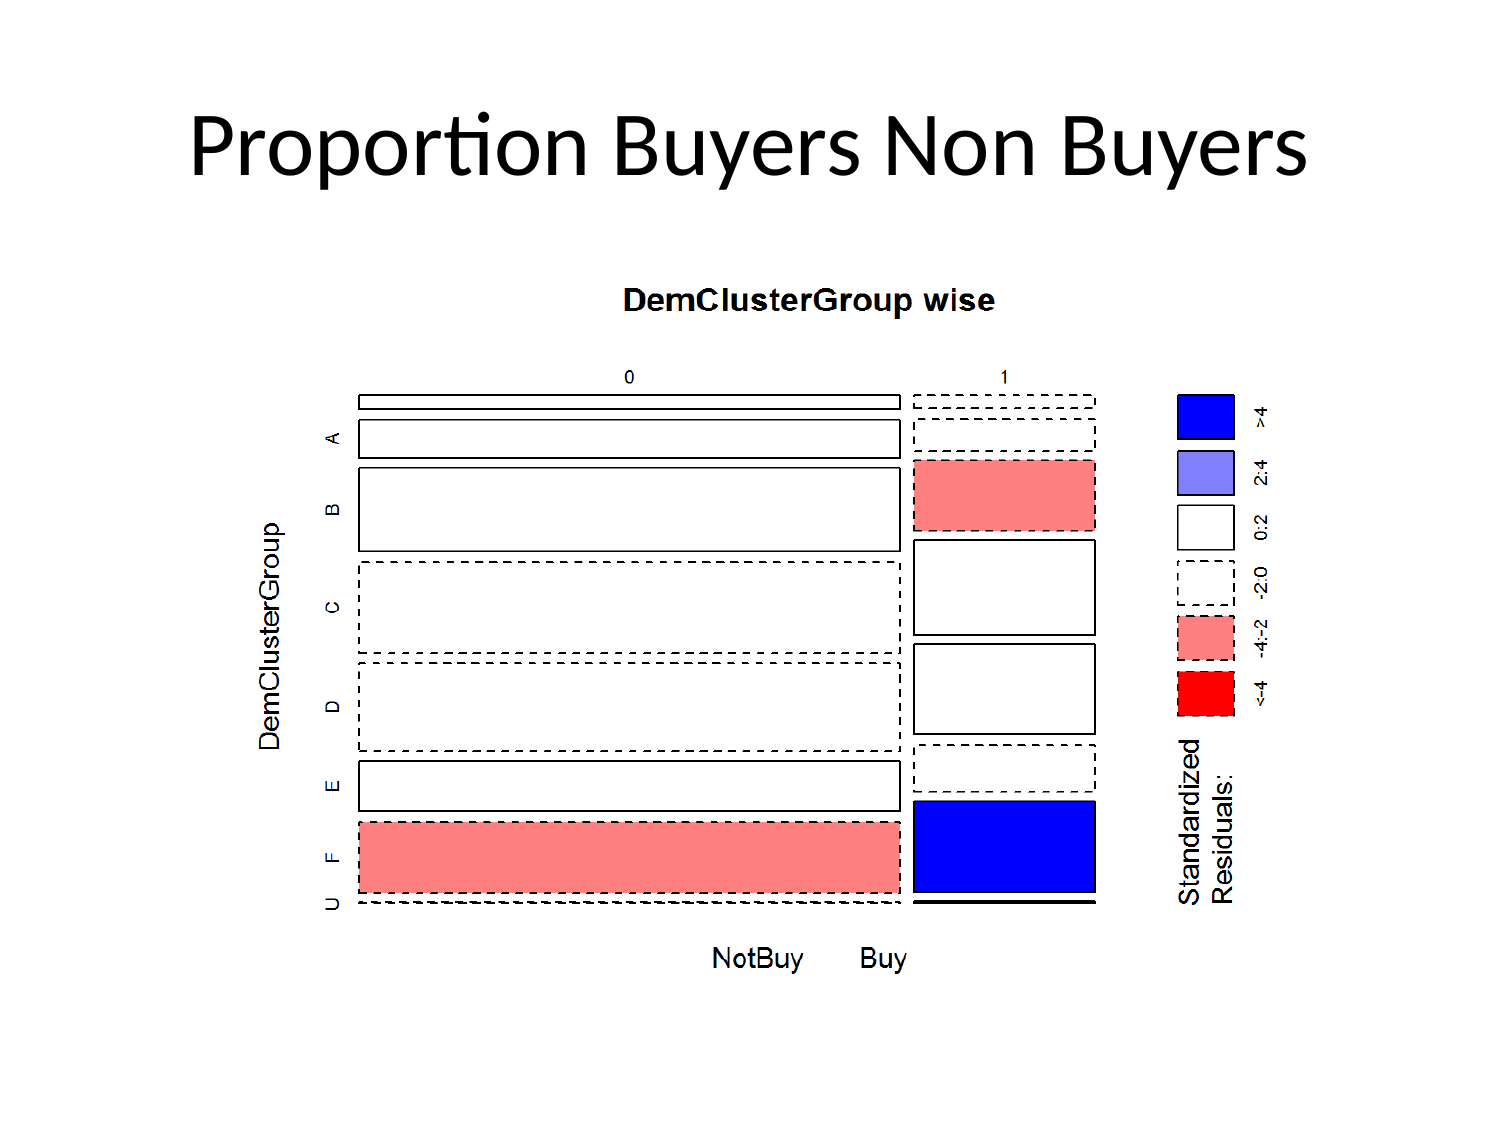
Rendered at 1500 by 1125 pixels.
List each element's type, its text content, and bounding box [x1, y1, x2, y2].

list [164, 262, 1336, 1006]
title Proportion Buyers Non Buyers [75, 45, 1425, 233]
